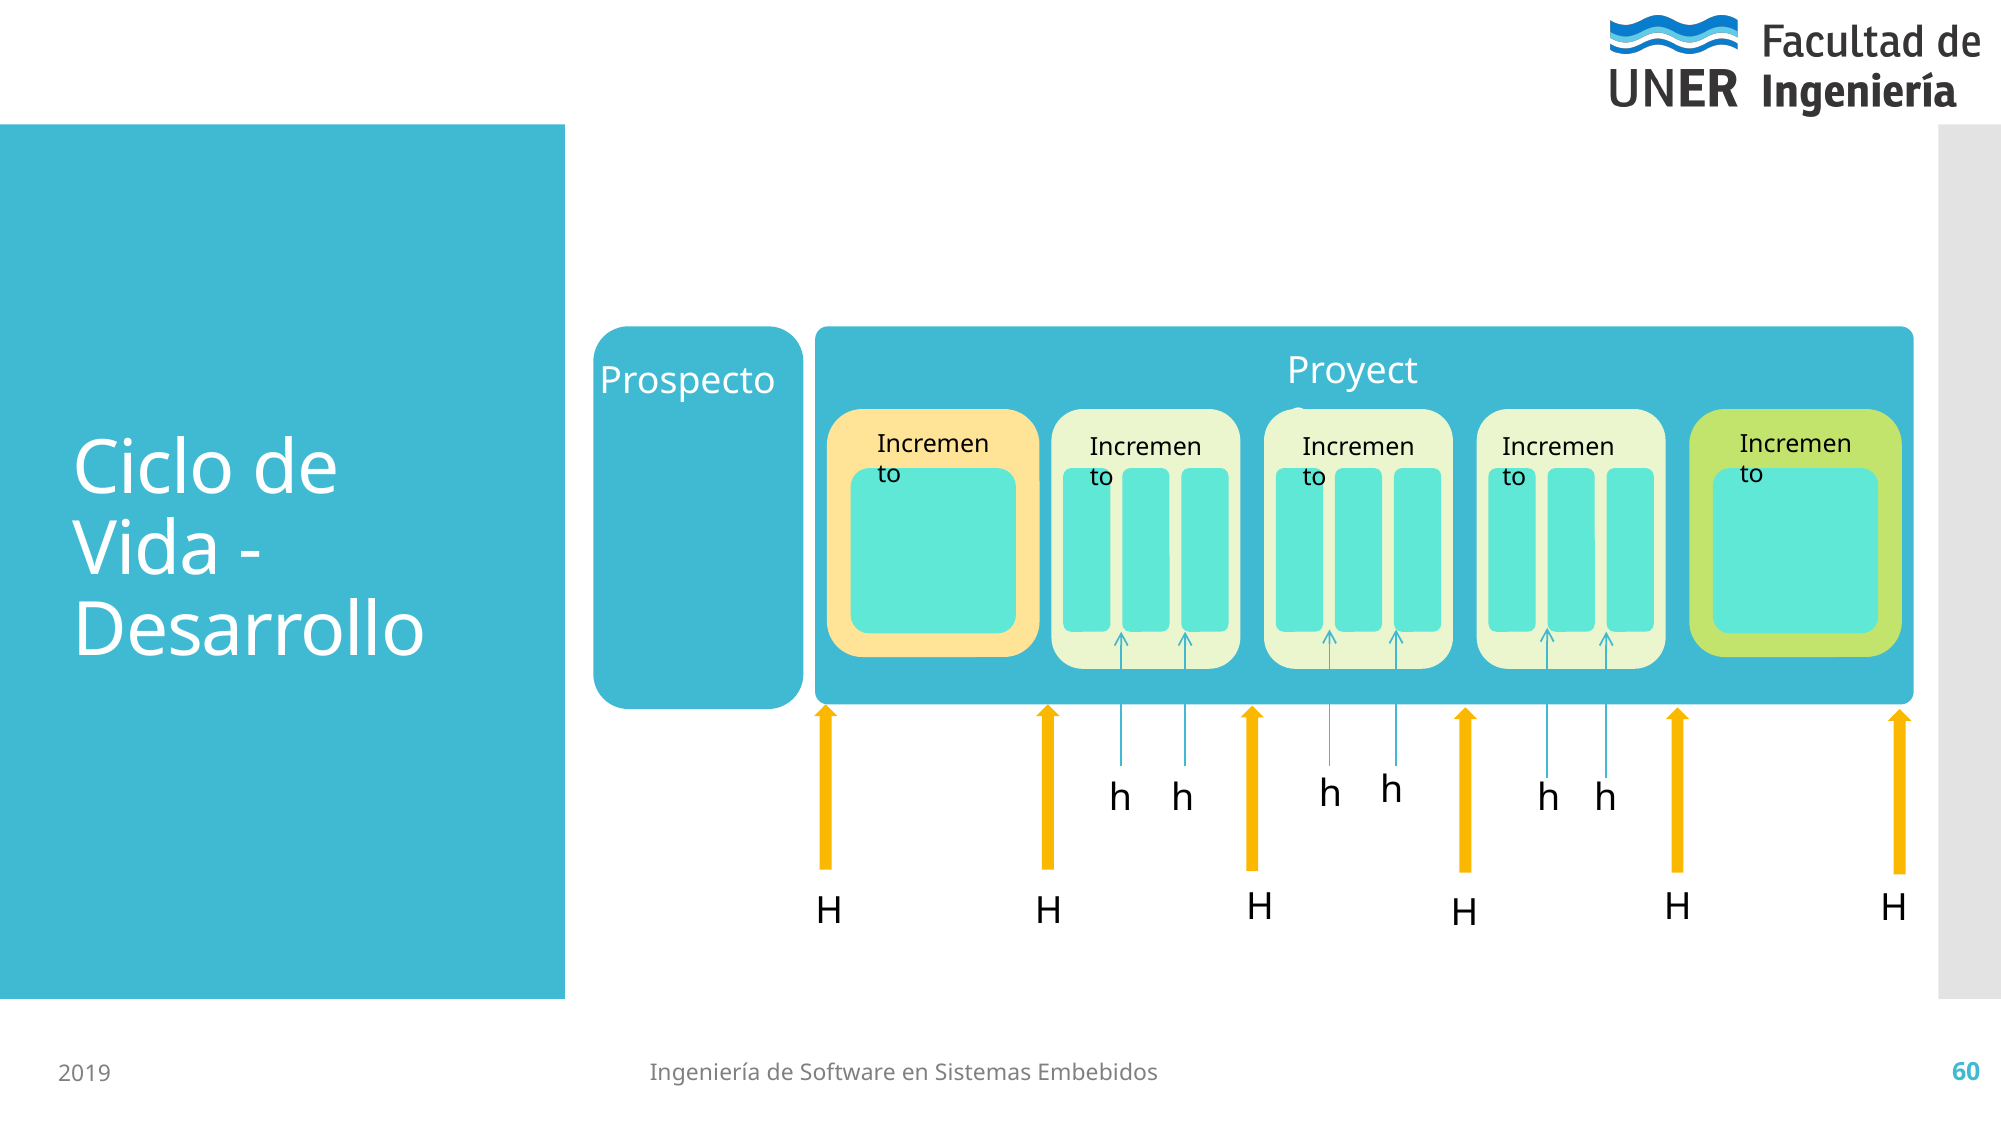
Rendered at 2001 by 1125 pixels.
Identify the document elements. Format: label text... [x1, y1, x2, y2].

text_box [1605, 467, 1655, 633]
text_box [1263, 408, 1454, 670]
text_box H [800, 878, 856, 938]
text_box [1487, 498, 1537, 633]
title Ciclo de Vida - Desarrollo [57, 447, 508, 653]
text_box [1688, 408, 1903, 658]
text_box h [1304, 761, 1355, 822]
text_box Incremento [1725, 420, 1877, 495]
text_box Incremento [862, 420, 1014, 495]
text_box H [1435, 881, 1491, 941]
text_box h [1094, 765, 1145, 826]
text_box [813, 703, 839, 871]
slide_number 60 [1744, 1042, 1996, 1103]
text_box h [1365, 758, 1417, 818]
text_box [1475, 408, 1667, 670]
text_box Incremento [1287, 422, 1439, 498]
text_box H [1649, 874, 1705, 935]
text_box [1393, 467, 1443, 633]
text_box [1333, 467, 1384, 633]
text_box [1121, 467, 1171, 633]
text_box [1664, 706, 1690, 874]
footer Ingeniería de Software en Sistemas Embebidos [634, 1042, 1605, 1103]
text_box [1546, 467, 1596, 633]
text_box [814, 325, 1915, 706]
text_box H [1231, 874, 1287, 935]
text_box H [1019, 878, 1075, 938]
text_box [1180, 467, 1230, 633]
text_box [1035, 703, 1061, 871]
text_box [849, 468, 1017, 635]
text_box [1274, 467, 1324, 633]
slide_number 2019 [43, 1042, 493, 1103]
text_box [1062, 467, 1112, 633]
text_box Prospecto [584, 348, 791, 409]
text_box Proyecto [1272, 338, 1444, 417]
text_box [826, 408, 1041, 658]
text_box H [1865, 875, 1921, 936]
text_box [1452, 706, 1478, 874]
text_box [1711, 467, 1880, 635]
text_box [1239, 705, 1265, 872]
text_box h [1156, 765, 1207, 826]
text_box Incremento [1075, 422, 1227, 498]
text_box h [1579, 765, 1631, 826]
text_box [1887, 708, 1913, 875]
text_box [1050, 408, 1242, 670]
text_box [592, 325, 805, 710]
picture [1594, 0, 1996, 132]
text_box h [1522, 765, 1574, 826]
text_box Incremento [1487, 422, 1639, 498]
